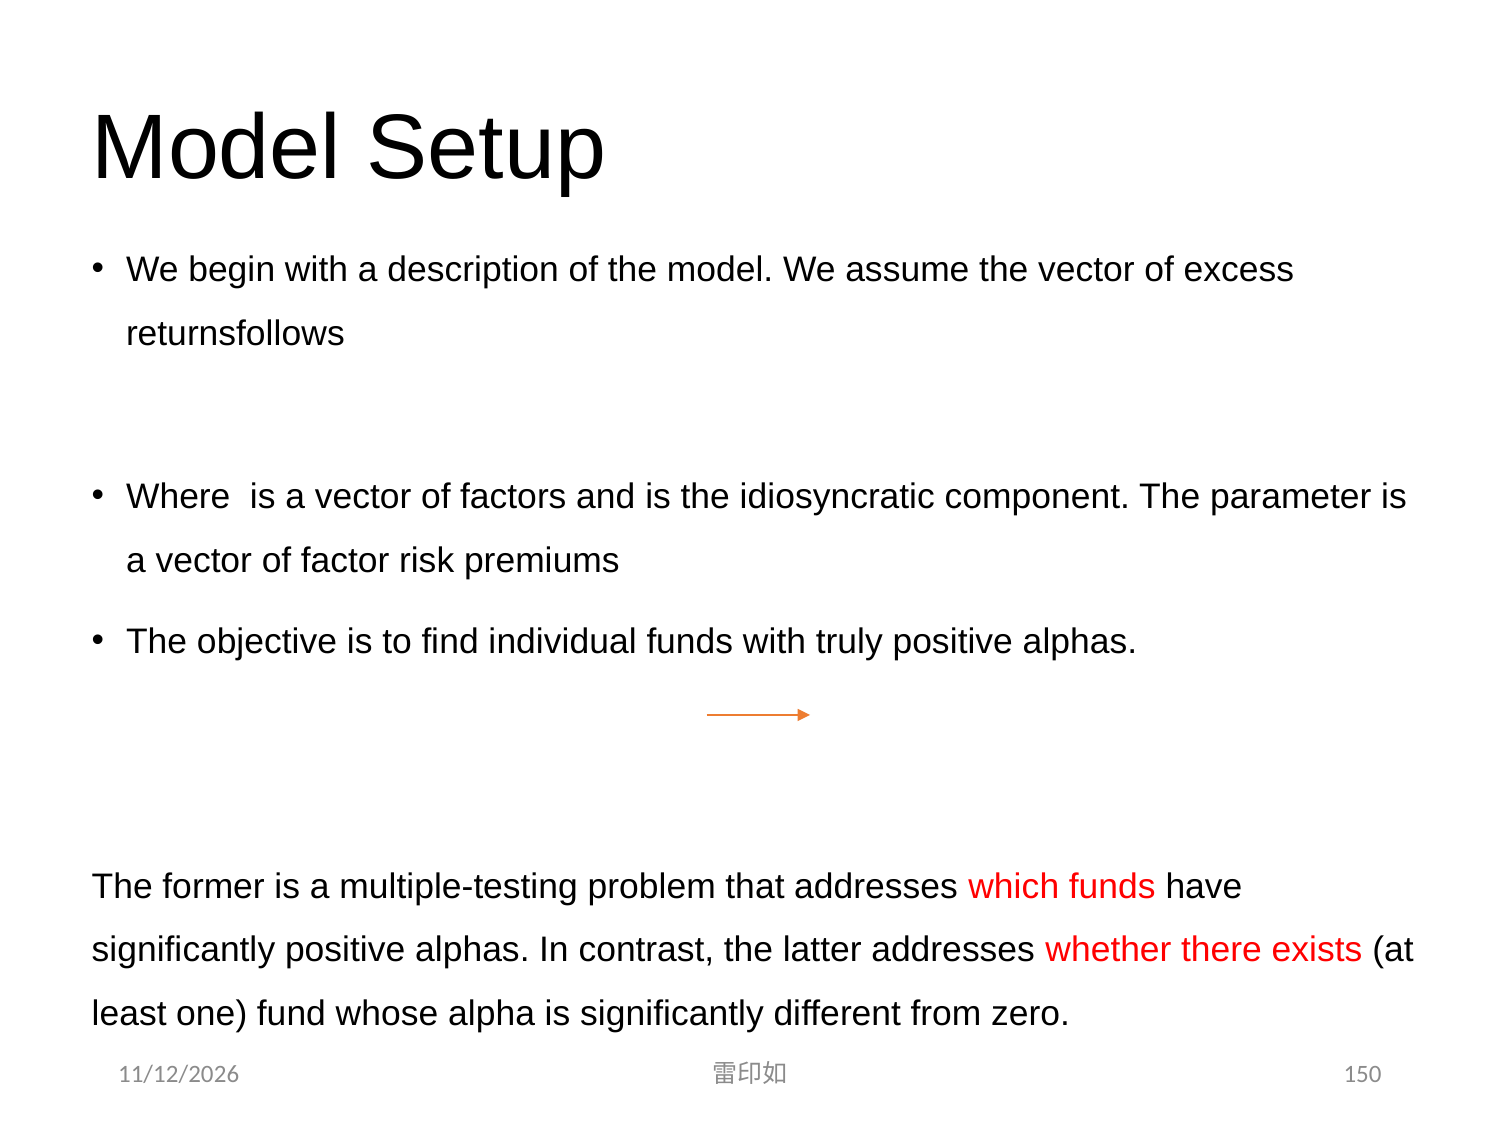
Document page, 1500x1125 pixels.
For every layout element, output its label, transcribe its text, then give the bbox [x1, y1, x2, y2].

slide_number 150 [1059, 1042, 1397, 1103]
footer 雷印如 [496, 1042, 1004, 1103]
title Model Setup [76, 39, 1470, 258]
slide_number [103, 1042, 441, 1103]
